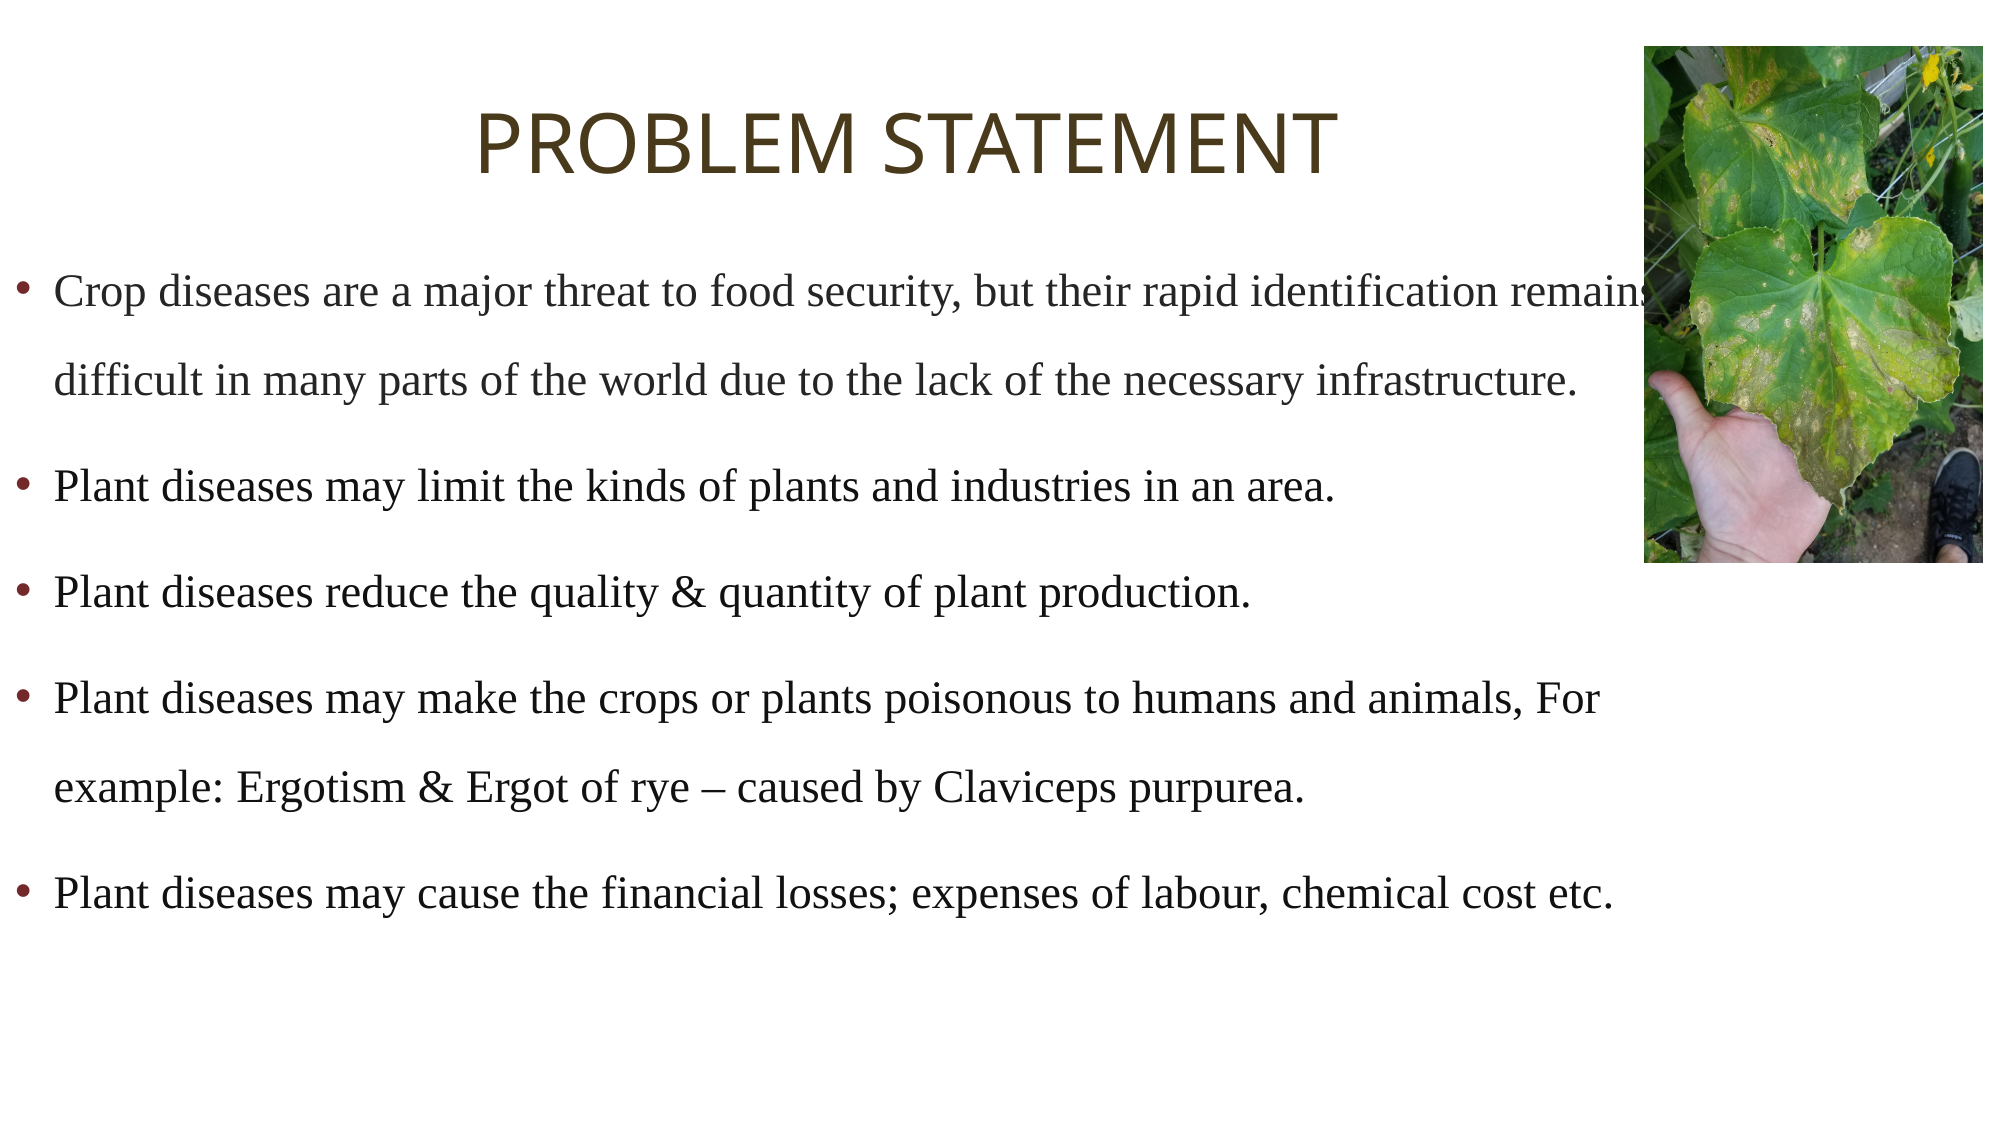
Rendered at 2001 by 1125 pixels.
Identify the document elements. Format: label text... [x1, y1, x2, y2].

list Crop diseases are a major threat to food security, but their rapid identification remains difficult in many parts of the world due to the lack of the necessary infrastructure. Plant diseases may limit the kinds of plants and industries in an area. Plant diseases reduce the quality & quantity of plant production. Plant diseases may make the crops or plants poisonous to humans and animals, For example: Ergotism & Ergot of rye – caused by Claviceps purpurea. Plant diseases may cause the financial losses; expenses of labour, chemical cost etc. [0, 218, 1725, 936]
picture [1644, 46, 1983, 563]
title PROBLEM STATEMENT [137, 62, 1644, 218]
